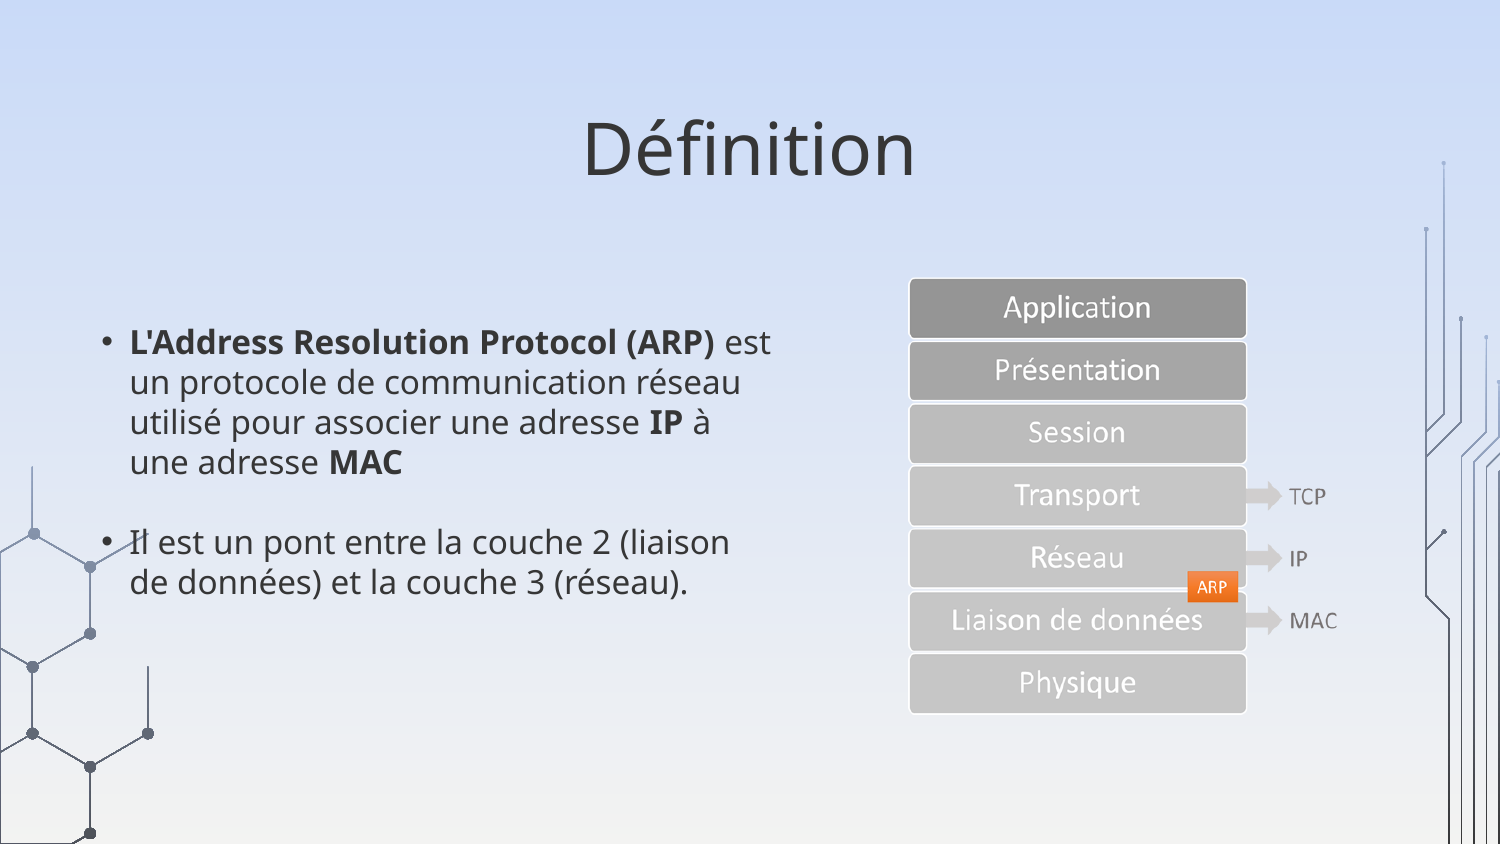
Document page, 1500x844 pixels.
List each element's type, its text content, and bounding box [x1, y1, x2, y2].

subtitle L'Address Resolution Protocol (ARP) est un protocole de communication réseau utilisé pour associer une adresse IP à une adresse MAC Il est un pont entre la couche 2 (liaison de données) et la couche 3 (réseau). [86, 306, 634, 627]
title Définition [118, 87, 1382, 183]
picture [639, 221, 1500, 757]
